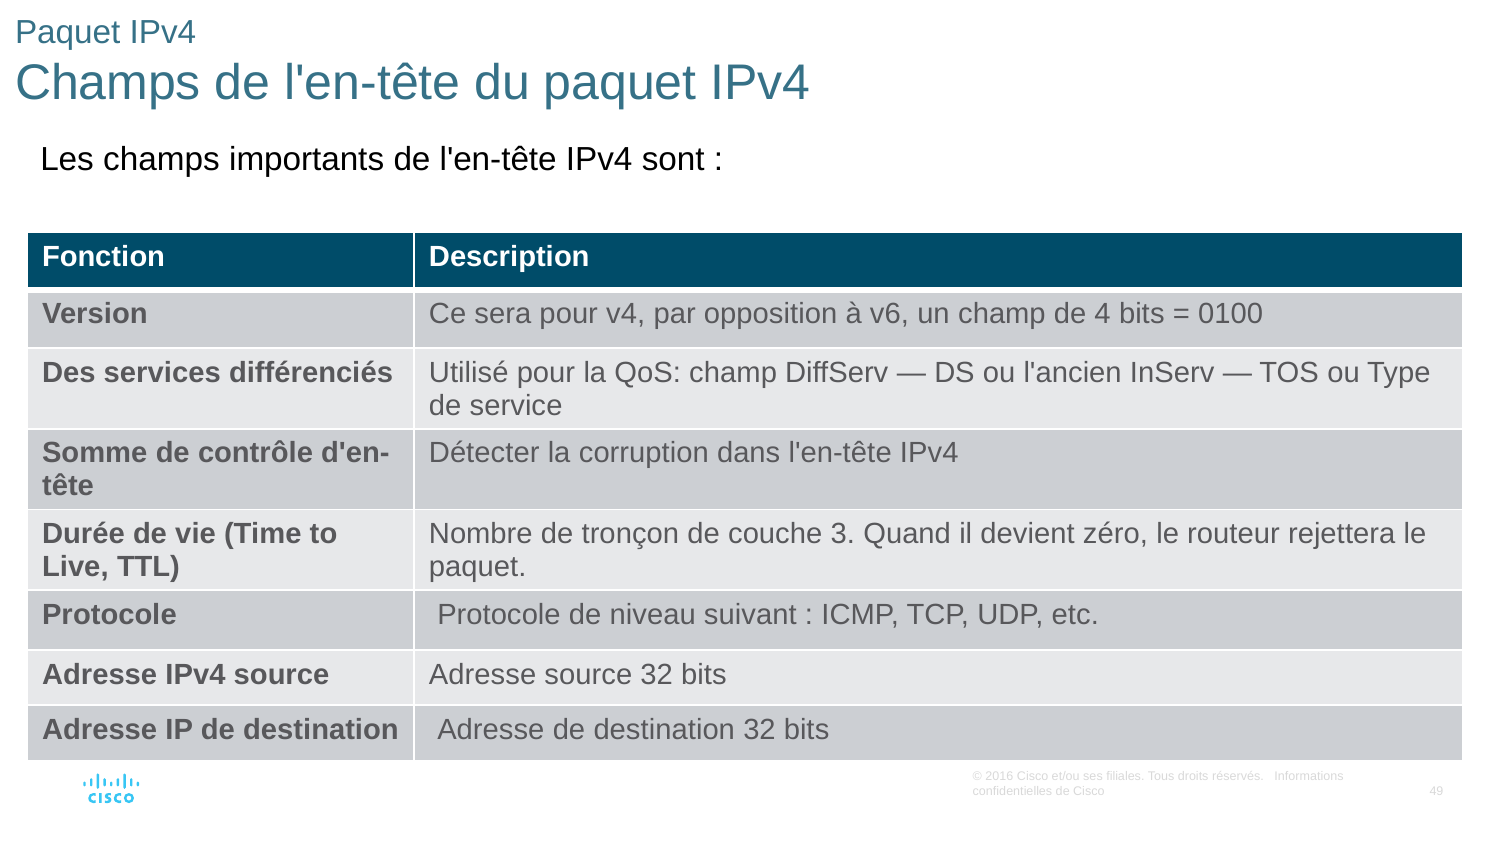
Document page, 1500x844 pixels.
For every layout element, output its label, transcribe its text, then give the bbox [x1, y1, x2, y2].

table_cell Des services différenciés [28, 349, 413, 428]
table_cell Adresse source 32 bits [415, 651, 1462, 704]
table_header Description [415, 233, 1462, 287]
table_cell Détecter la corruption dans l'en-tête IPv4 [415, 430, 1462, 509]
table_cell Protocole de niveau suivant : ICMP, TCP, UDP, etc. [415, 591, 1462, 649]
table_cell Utilisé pour la QoS: champ DiffServ — DS ou l'ancien InServ — TOS ou Type de service [415, 349, 1462, 428]
table_cell Version [28, 293, 413, 347]
table_cell Adresse IPv4 source [28, 651, 413, 704]
table_cell Durée de vie (Time to Live, TTL) [28, 510, 413, 589]
table_cell Adresse de destination 32 bits [415, 706, 1462, 760]
table_cell Protocole [28, 591, 413, 649]
table_header Fonction [28, 233, 413, 287]
title Paquet IPv4 Champs de l'en-tête du paquet IPv4 [0, 0, 1500, 120]
table_cell Adresse IP de destination [28, 706, 413, 760]
list Les champs importants de l'en-tête IPv4 sont : [25, 129, 1457, 219]
table_cell Ce sera pour v4, par opposition à v6, un champ de 4 bits = 0100 [415, 293, 1462, 347]
table_cell Somme de contrôle d'en-tête [28, 430, 413, 509]
table_cell Nombre de tronçon de couche 3. Quand il devient zéro, le routeur rejettera le paquet. [415, 510, 1462, 589]
